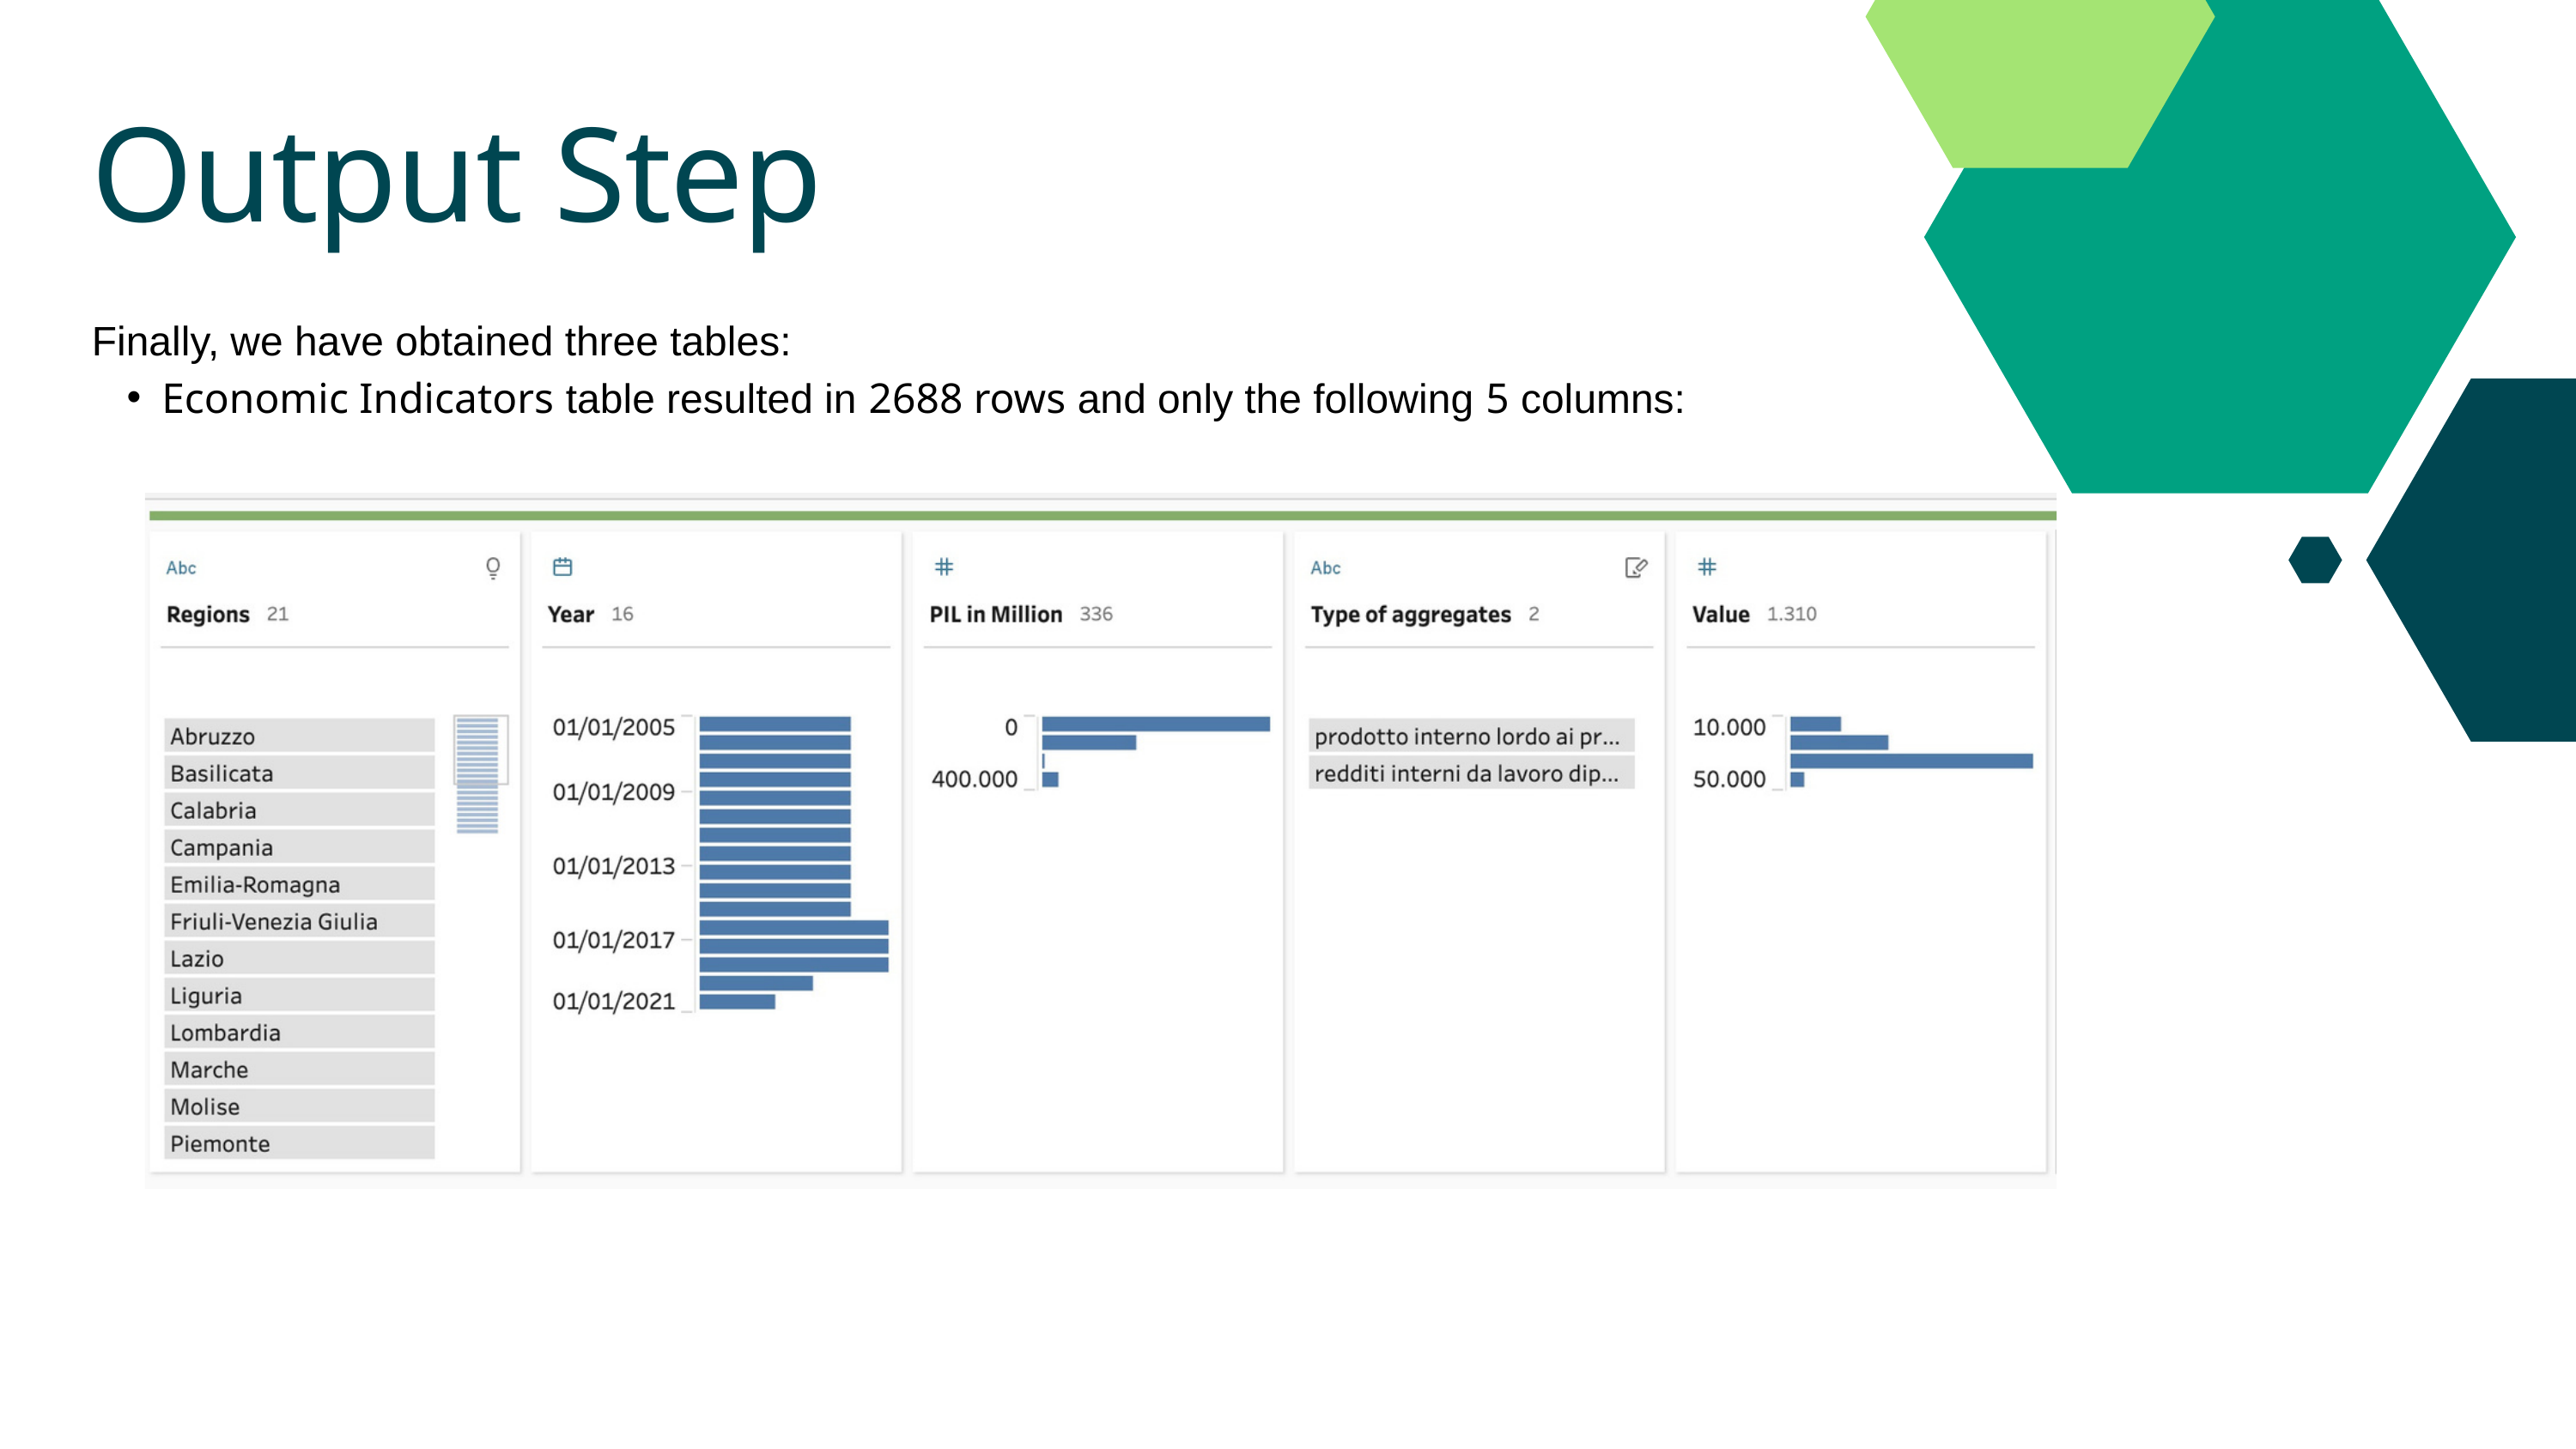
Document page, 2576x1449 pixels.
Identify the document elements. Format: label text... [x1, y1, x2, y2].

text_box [1923, 0, 2517, 494]
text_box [1865, 0, 2215, 168]
text_box Finally, we have obtained three tables: Economic Indicators table resulted in 2688 rows and only the following 5 columns: [91, 306, 1919, 479]
text_box Output Step [91, 91, 1646, 248]
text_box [2366, 378, 2576, 743]
text_box [144, 493, 2057, 1189]
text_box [2287, 537, 2342, 584]
